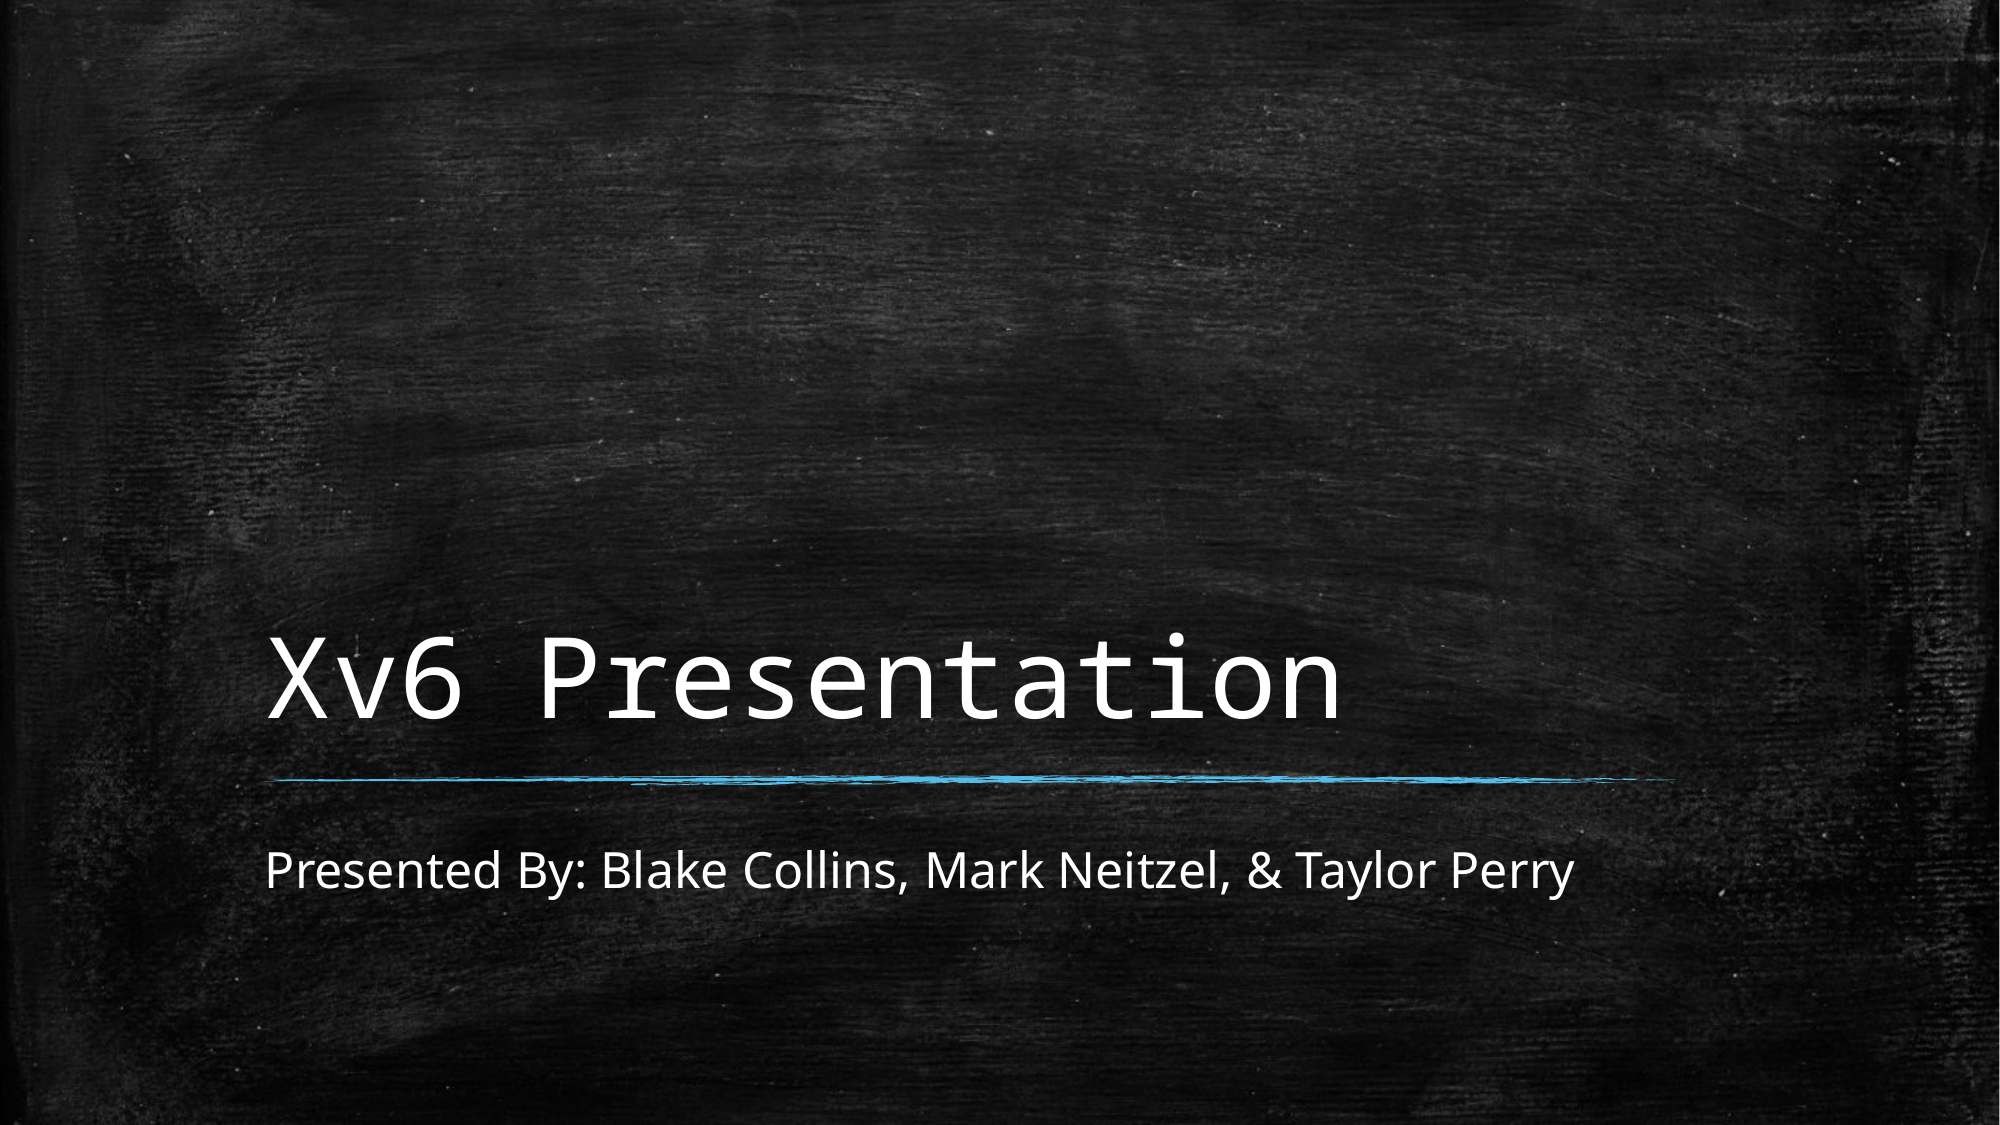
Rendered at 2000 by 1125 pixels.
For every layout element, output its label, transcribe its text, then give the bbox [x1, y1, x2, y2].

title Xv6 Presentation [249, 312, 1750, 750]
subtitle Presented By: Blake Collins, Mark Neitzel, & Taylor Perry [249, 837, 1750, 1013]
